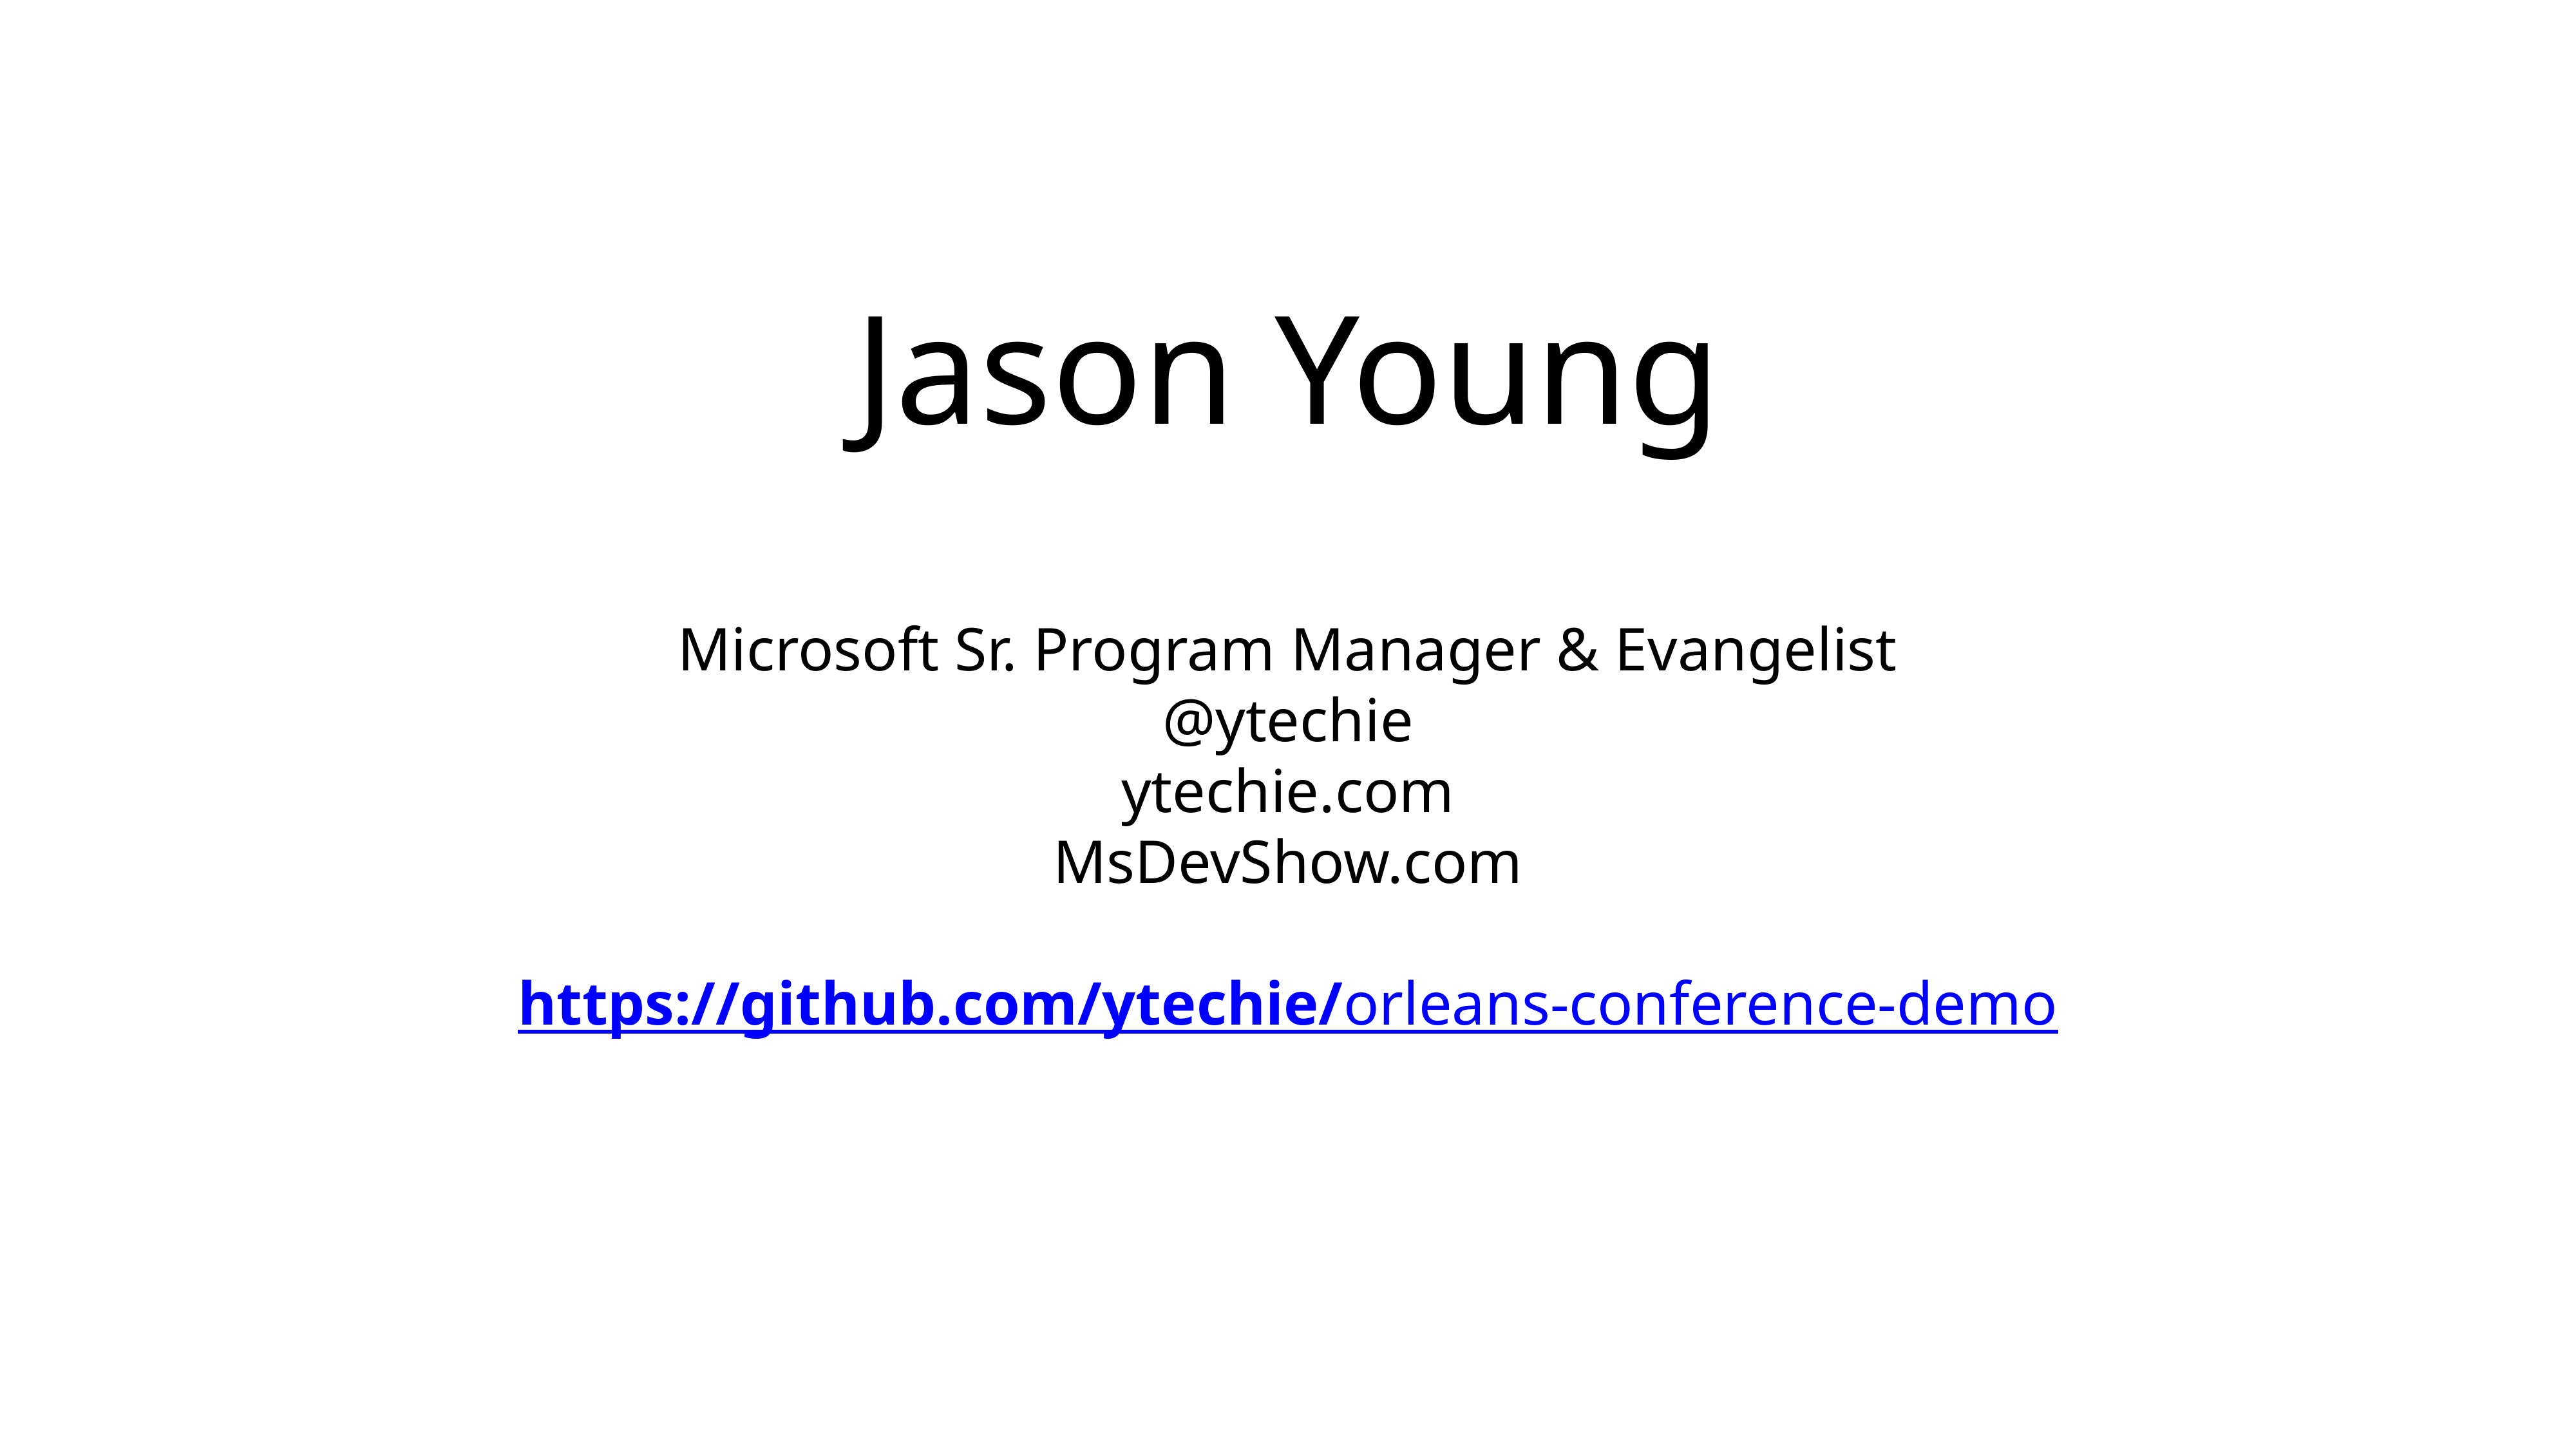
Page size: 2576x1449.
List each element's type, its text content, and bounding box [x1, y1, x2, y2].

list Microsoft Sr. Program Manager & Evangelist @ytechie ytechie.com MsDevShow.com https://github.com/ytechie/orleans-conference-demo [510, 611, 2066, 1048]
title Jason Young [510, 243, 2066, 455]
